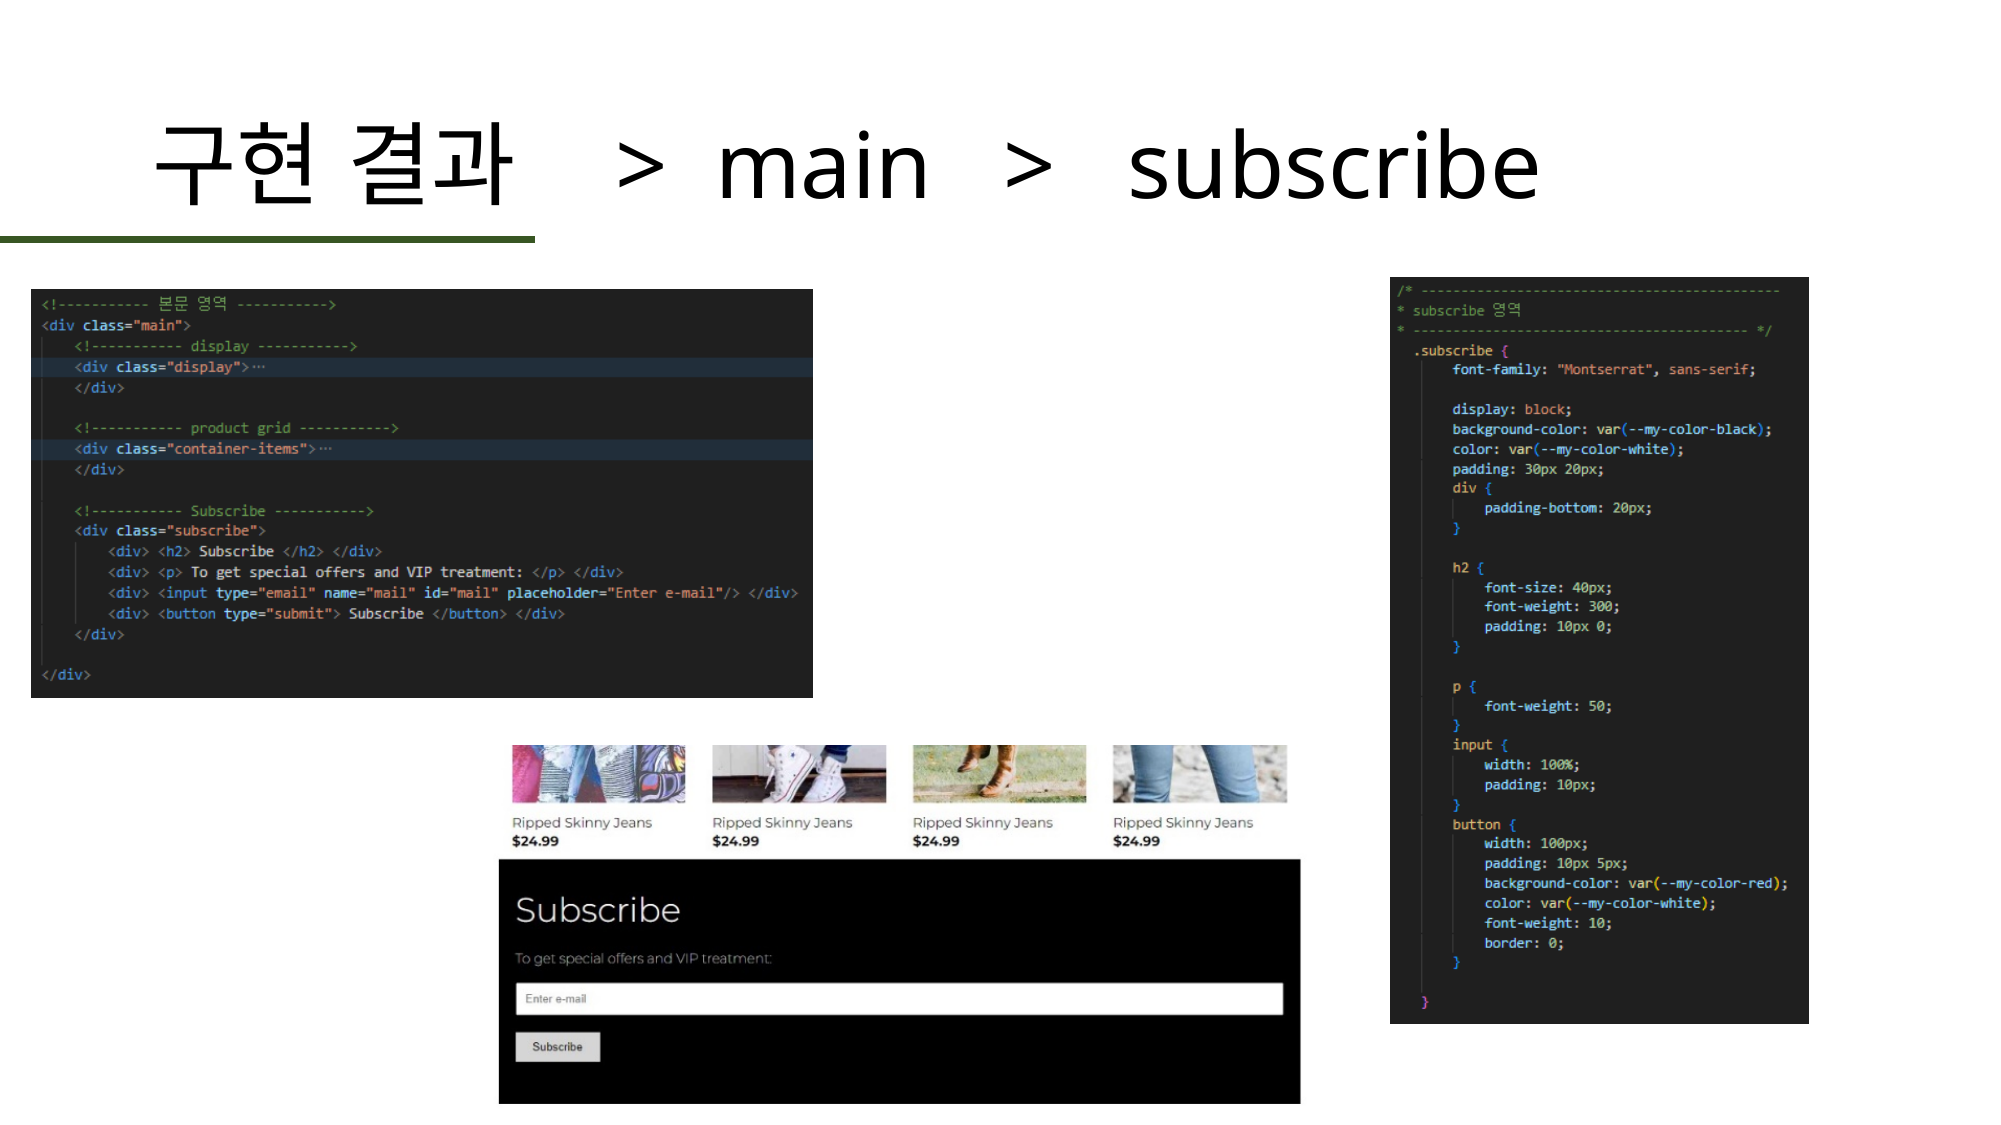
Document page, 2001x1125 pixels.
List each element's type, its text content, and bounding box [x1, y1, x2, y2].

picture [437, 745, 1356, 1125]
picture [1389, 277, 1809, 1024]
picture [31, 289, 813, 698]
title 구현 결과 > main > subscribe [137, 59, 1863, 278]
